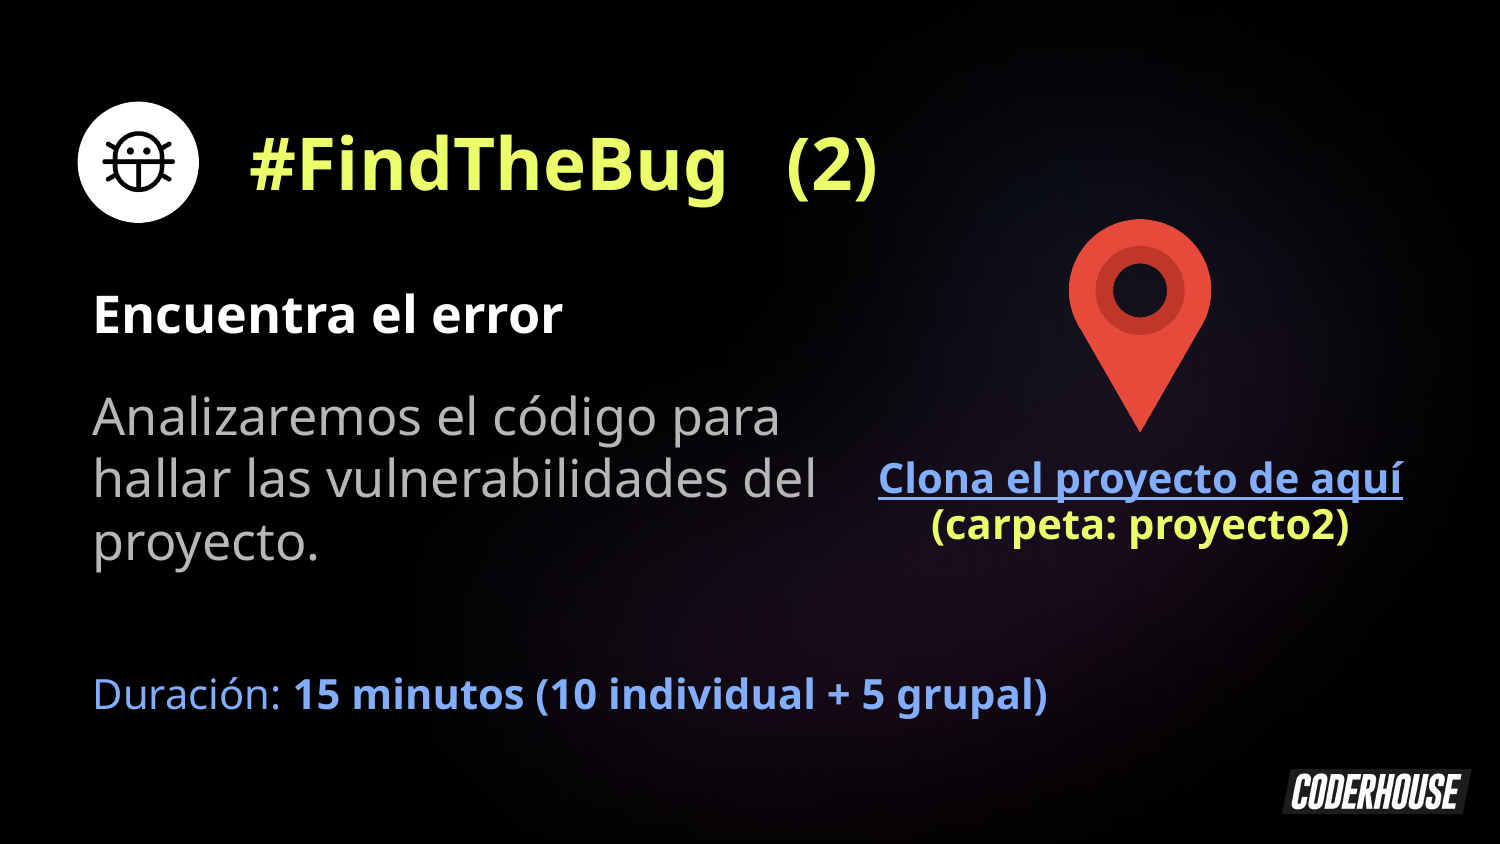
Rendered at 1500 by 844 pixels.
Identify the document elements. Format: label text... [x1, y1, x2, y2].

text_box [77, 101, 200, 224]
text_box #FindTheBug (2) [234, 112, 1411, 222]
picture [0, 0, 1500, 844]
text_box Encuentra el error [77, 266, 1028, 360]
text_box Duración: 15 minutos (10 individual + 5 grupal) [77, 652, 1254, 733]
text_box Clona el proyecto de aquí (carpeta: proyecto2) [859, 437, 1421, 564]
text_box Analizaremos el código para hallar las vulnerabilidades del proyecto. [77, 368, 864, 586]
